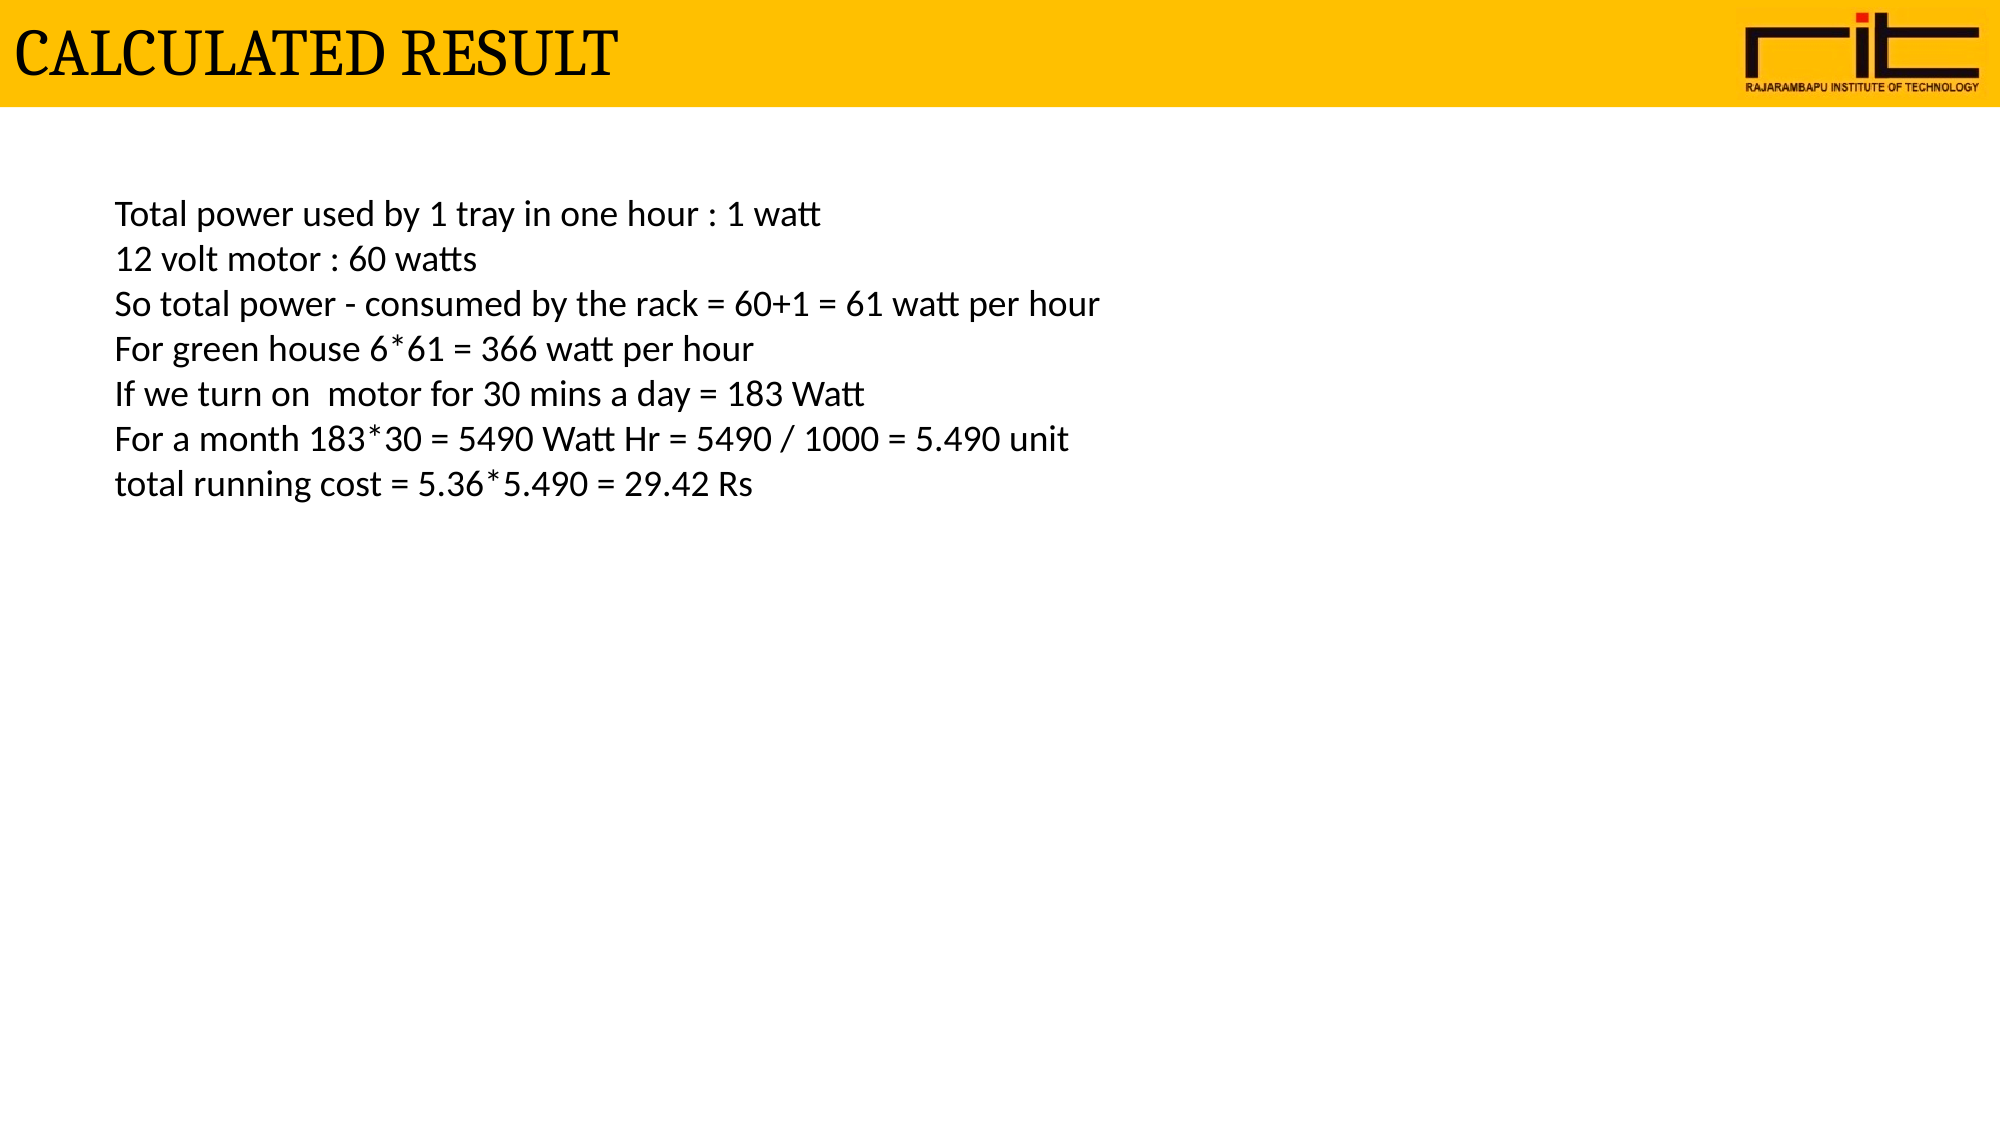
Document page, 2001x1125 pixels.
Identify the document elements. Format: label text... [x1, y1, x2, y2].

title CALCULATED RESULT [0, 0, 1725, 108]
text_box Total power used by 1 tray in one hour : 1 watt 12 volt motor : 60 watts So total power - consumed by the rack = 60+1 = 61 watt per hour For green house 6*61 = 366 watt per hour If we turn on motor for 30 mins a day = 183 Watt For a month 183*30 = 5490 Watt Hr = 5490 / 1000 = 5.490 unit total running cost = 5.36*5.490 = 29.42 Rs [99, 181, 1285, 512]
